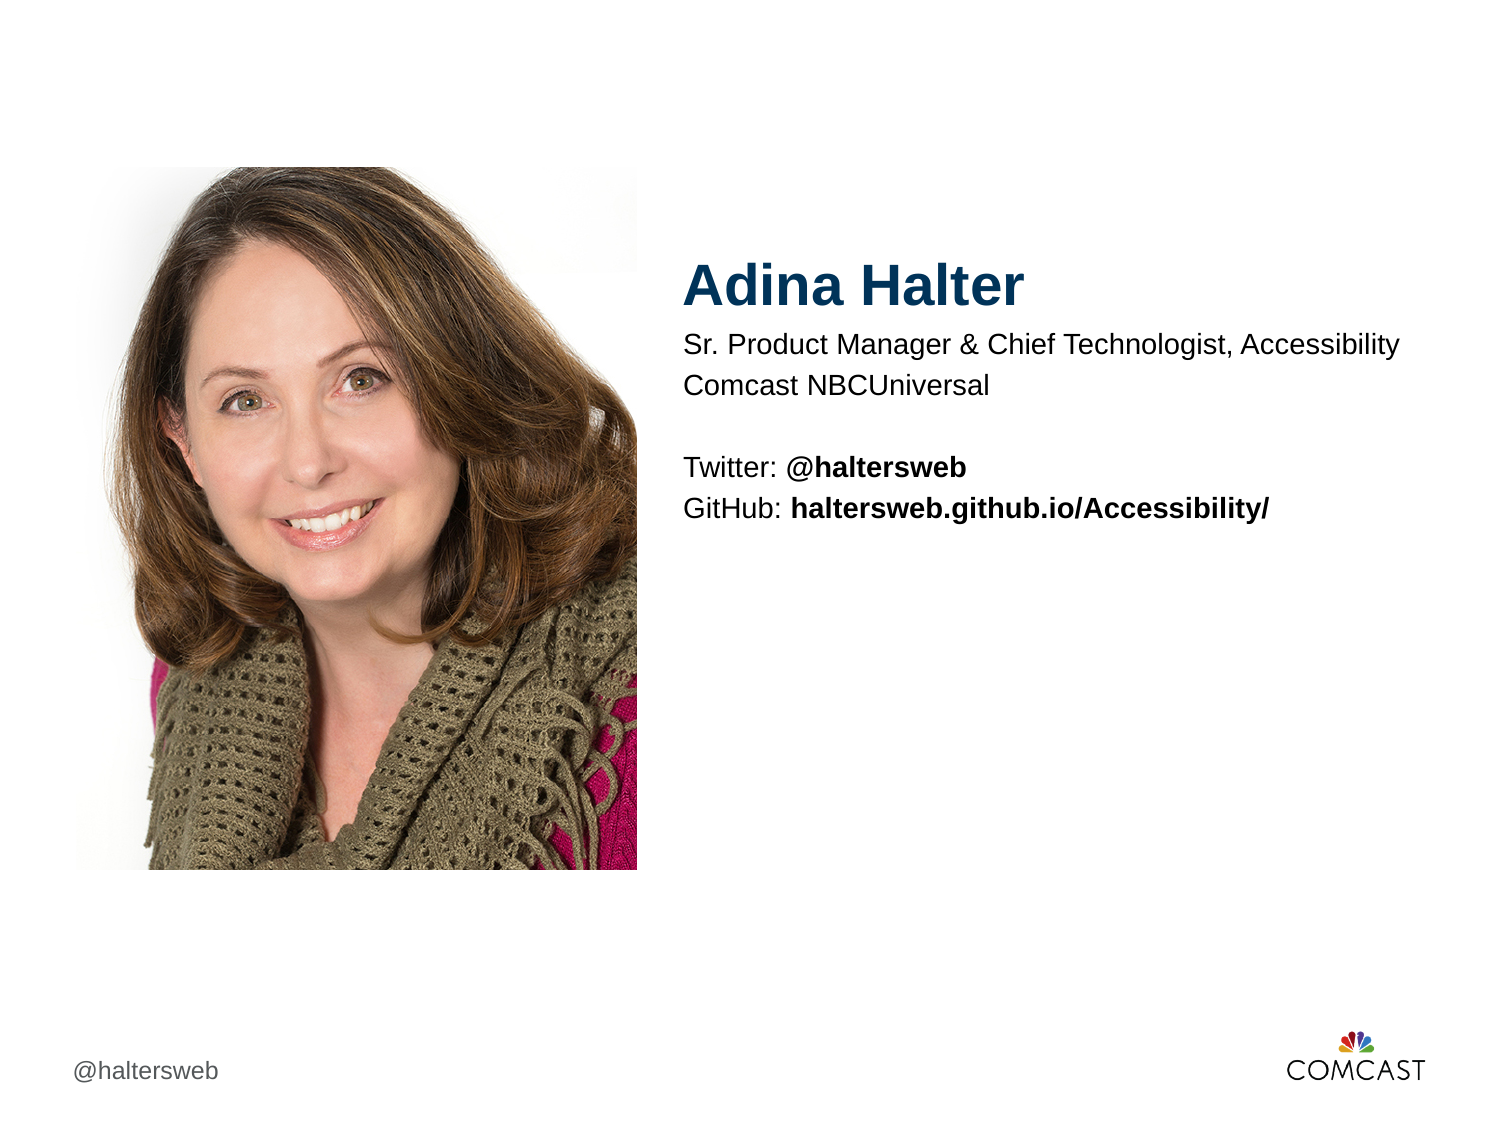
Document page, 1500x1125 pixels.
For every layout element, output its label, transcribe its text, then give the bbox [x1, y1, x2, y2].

text_box Adina Halter [667, 239, 1041, 325]
picture [76, 157, 638, 872]
list Sr. Product Manager & Chief Technologist, Accessibility Comcast NBCUniversal Twitter: @haltersweb GitHub: haltersweb.github.io/Accessibility/ [683, 325, 1426, 649]
text_box @haltersweb [57, 1050, 658, 1088]
picture [1286, 1030, 1426, 1081]
